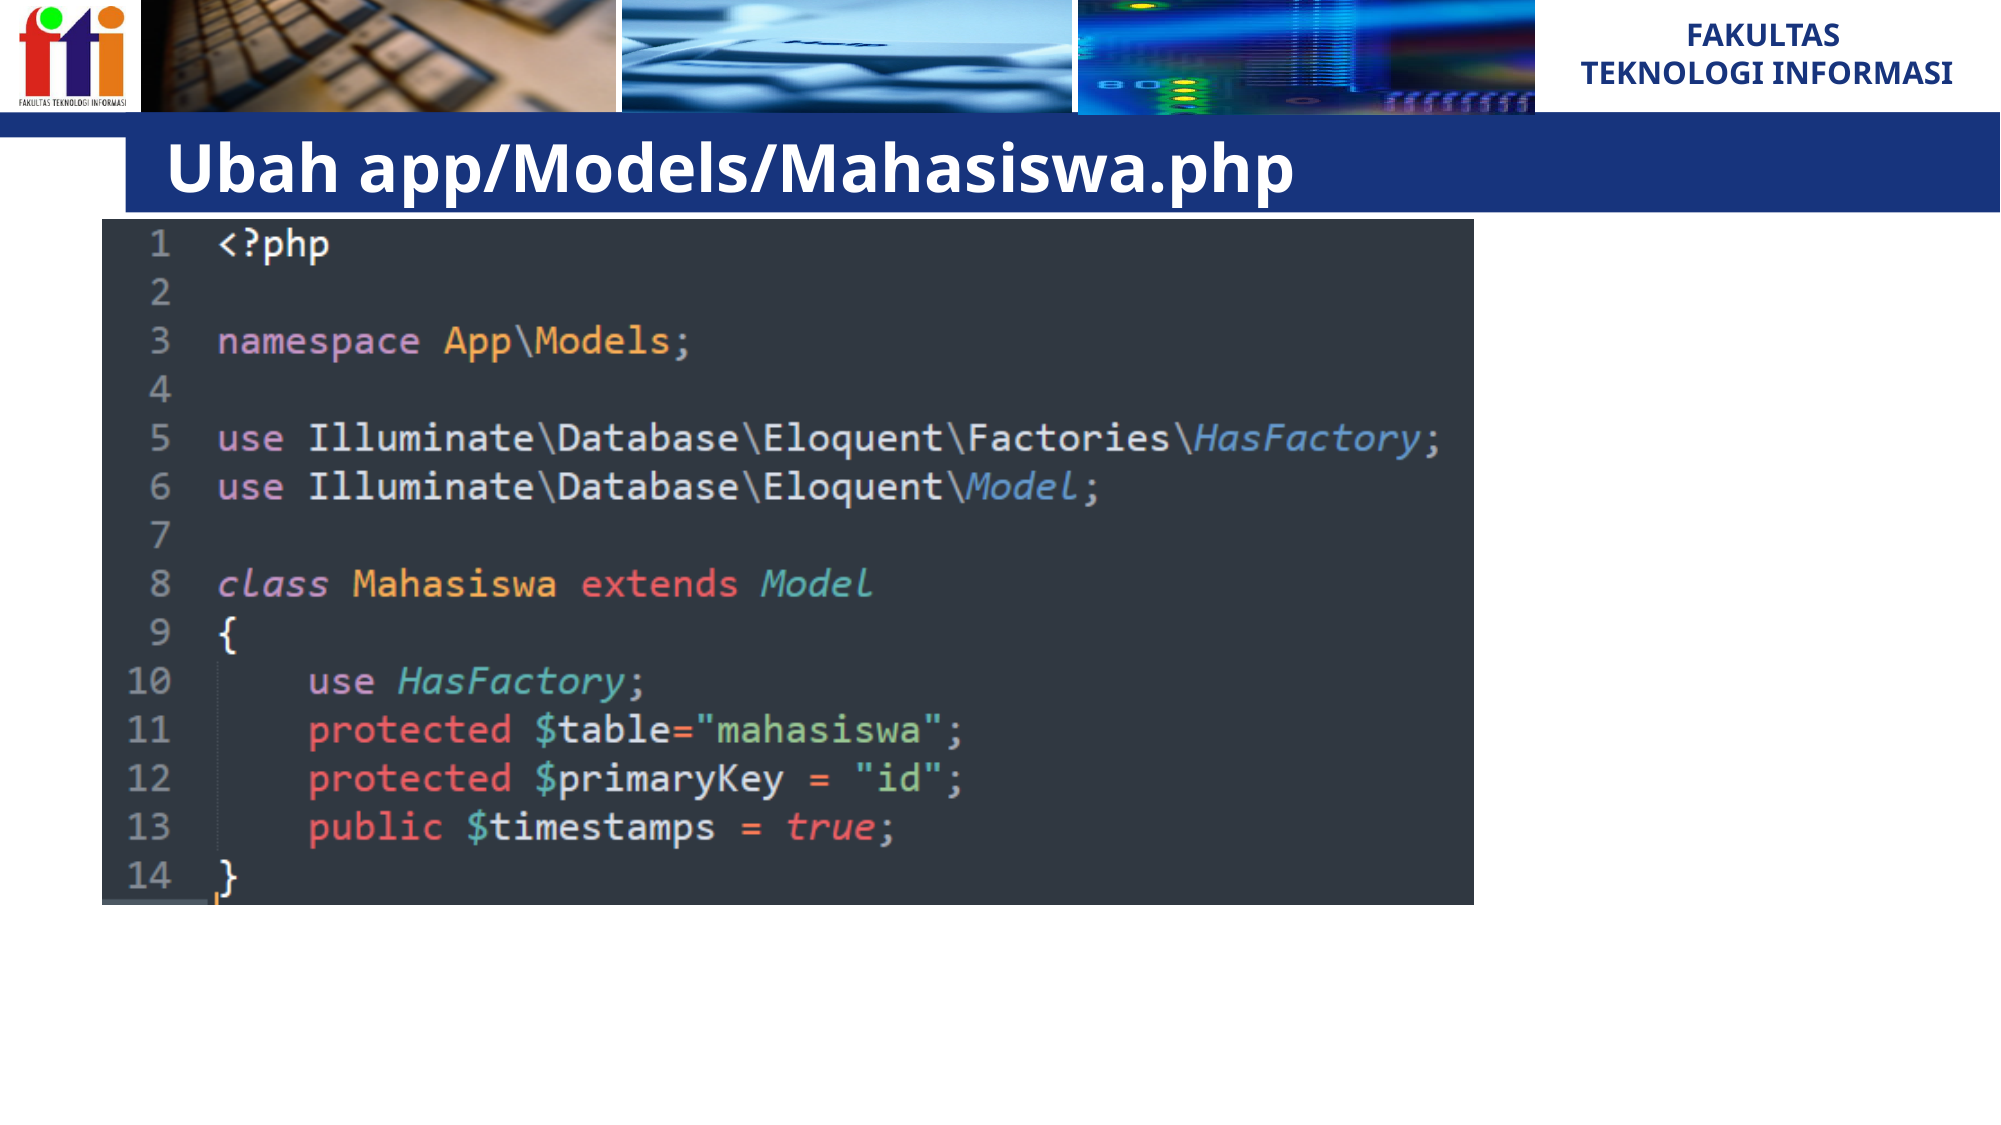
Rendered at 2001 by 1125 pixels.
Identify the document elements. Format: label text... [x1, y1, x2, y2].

picture [101, 219, 1475, 906]
picture [141, 0, 616, 112]
picture [622, 0, 1072, 113]
picture [19, 6, 126, 106]
title Ubah app/Models/Mahasiswa.php [149, 119, 1934, 213]
picture [1078, 0, 1535, 115]
